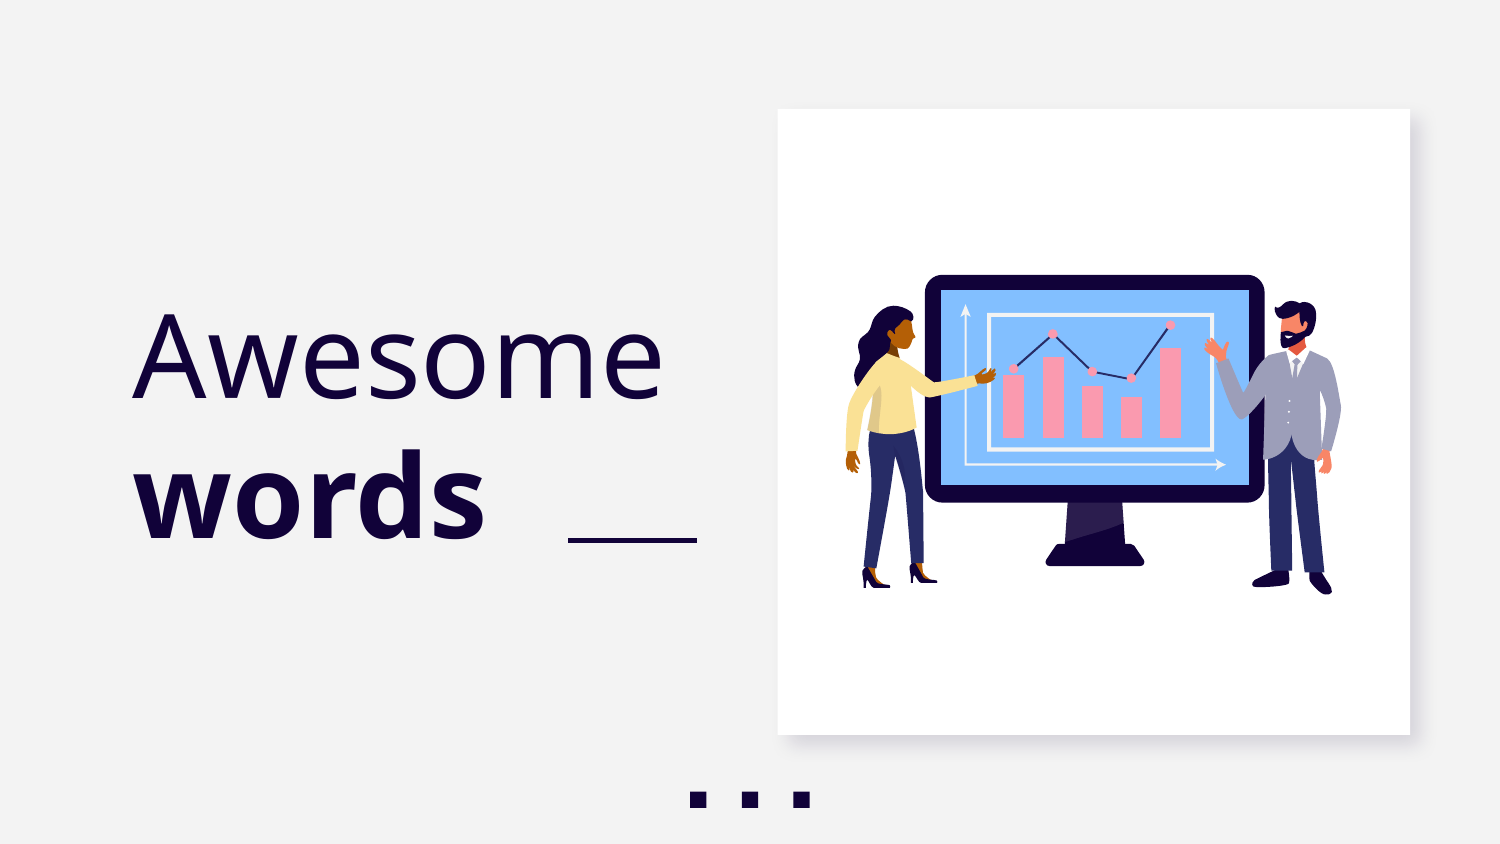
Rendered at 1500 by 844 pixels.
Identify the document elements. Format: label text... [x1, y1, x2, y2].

text_box [777, 108, 1411, 735]
title Awesome words [117, 274, 771, 569]
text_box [845, 274, 1343, 595]
